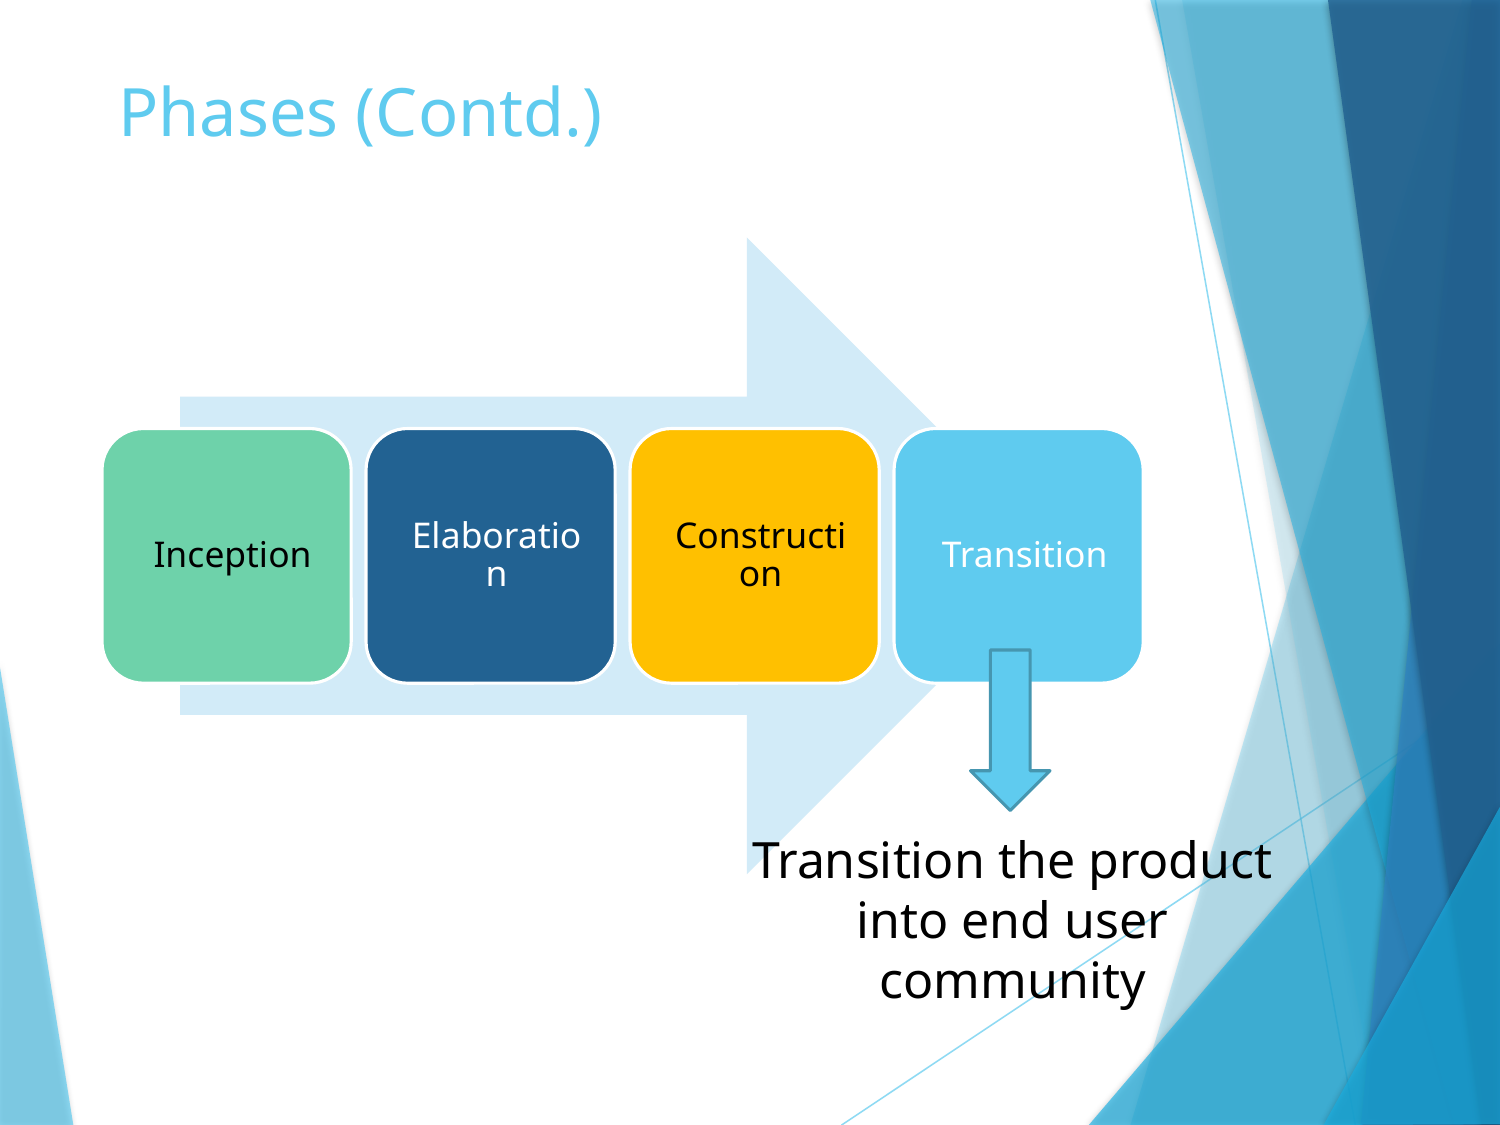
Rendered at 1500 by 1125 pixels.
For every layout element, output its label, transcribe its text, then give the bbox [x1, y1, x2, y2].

title Phases (Contd.) [103, 62, 1397, 280]
text_box Transition the product into end user community [725, 821, 1300, 1016]
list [101, 236, 1144, 875]
